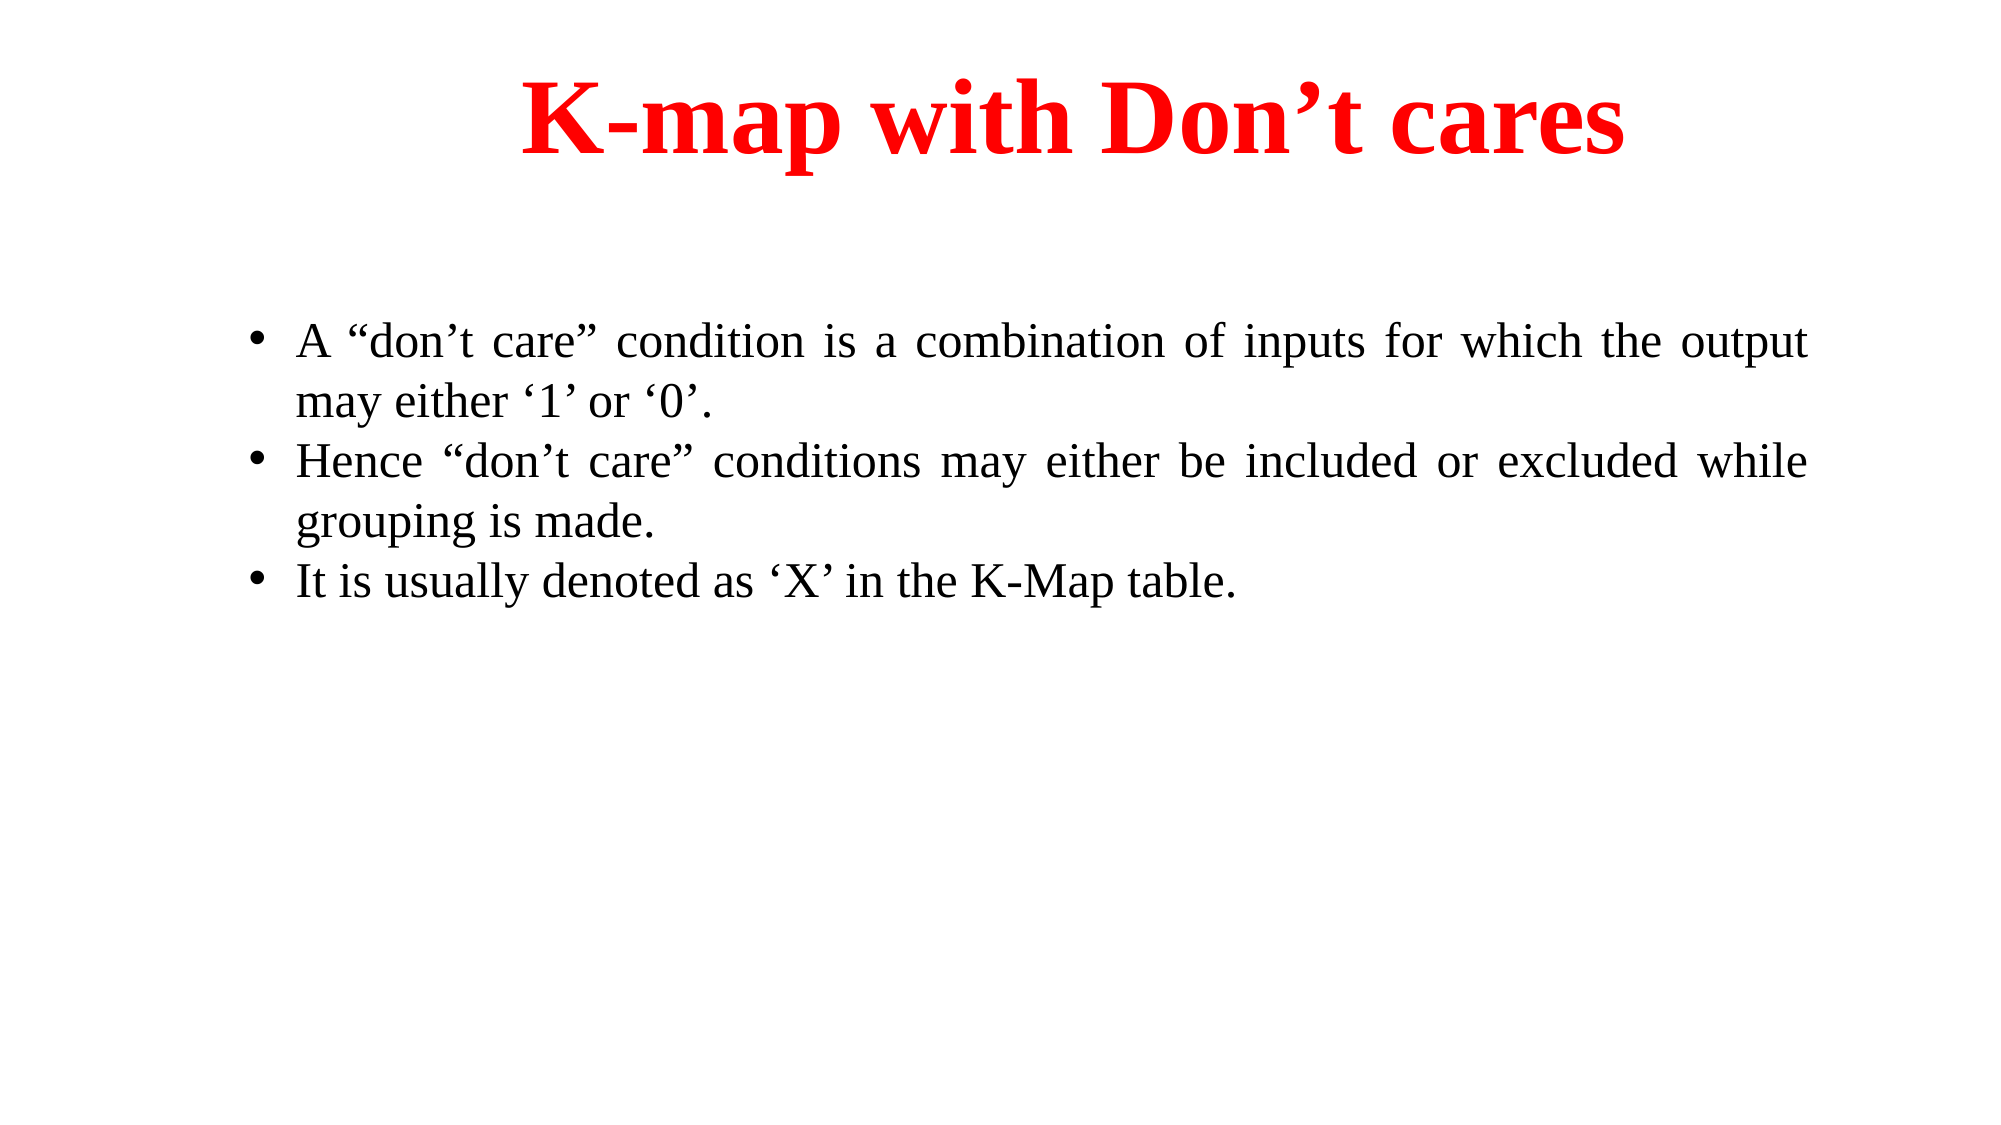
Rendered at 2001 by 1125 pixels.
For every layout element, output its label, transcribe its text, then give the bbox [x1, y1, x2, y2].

text_box A “don’t care” condition is a combination of inputs for which the output may either ‘1’ or ‘0’. Hence “don’t care” conditions may either be included or excluded while grouping is made. It is usually denoted as ‘X’ in the K-Map table. [233, 299, 1825, 615]
title K-map with Don’t cares [324, 52, 1825, 185]
